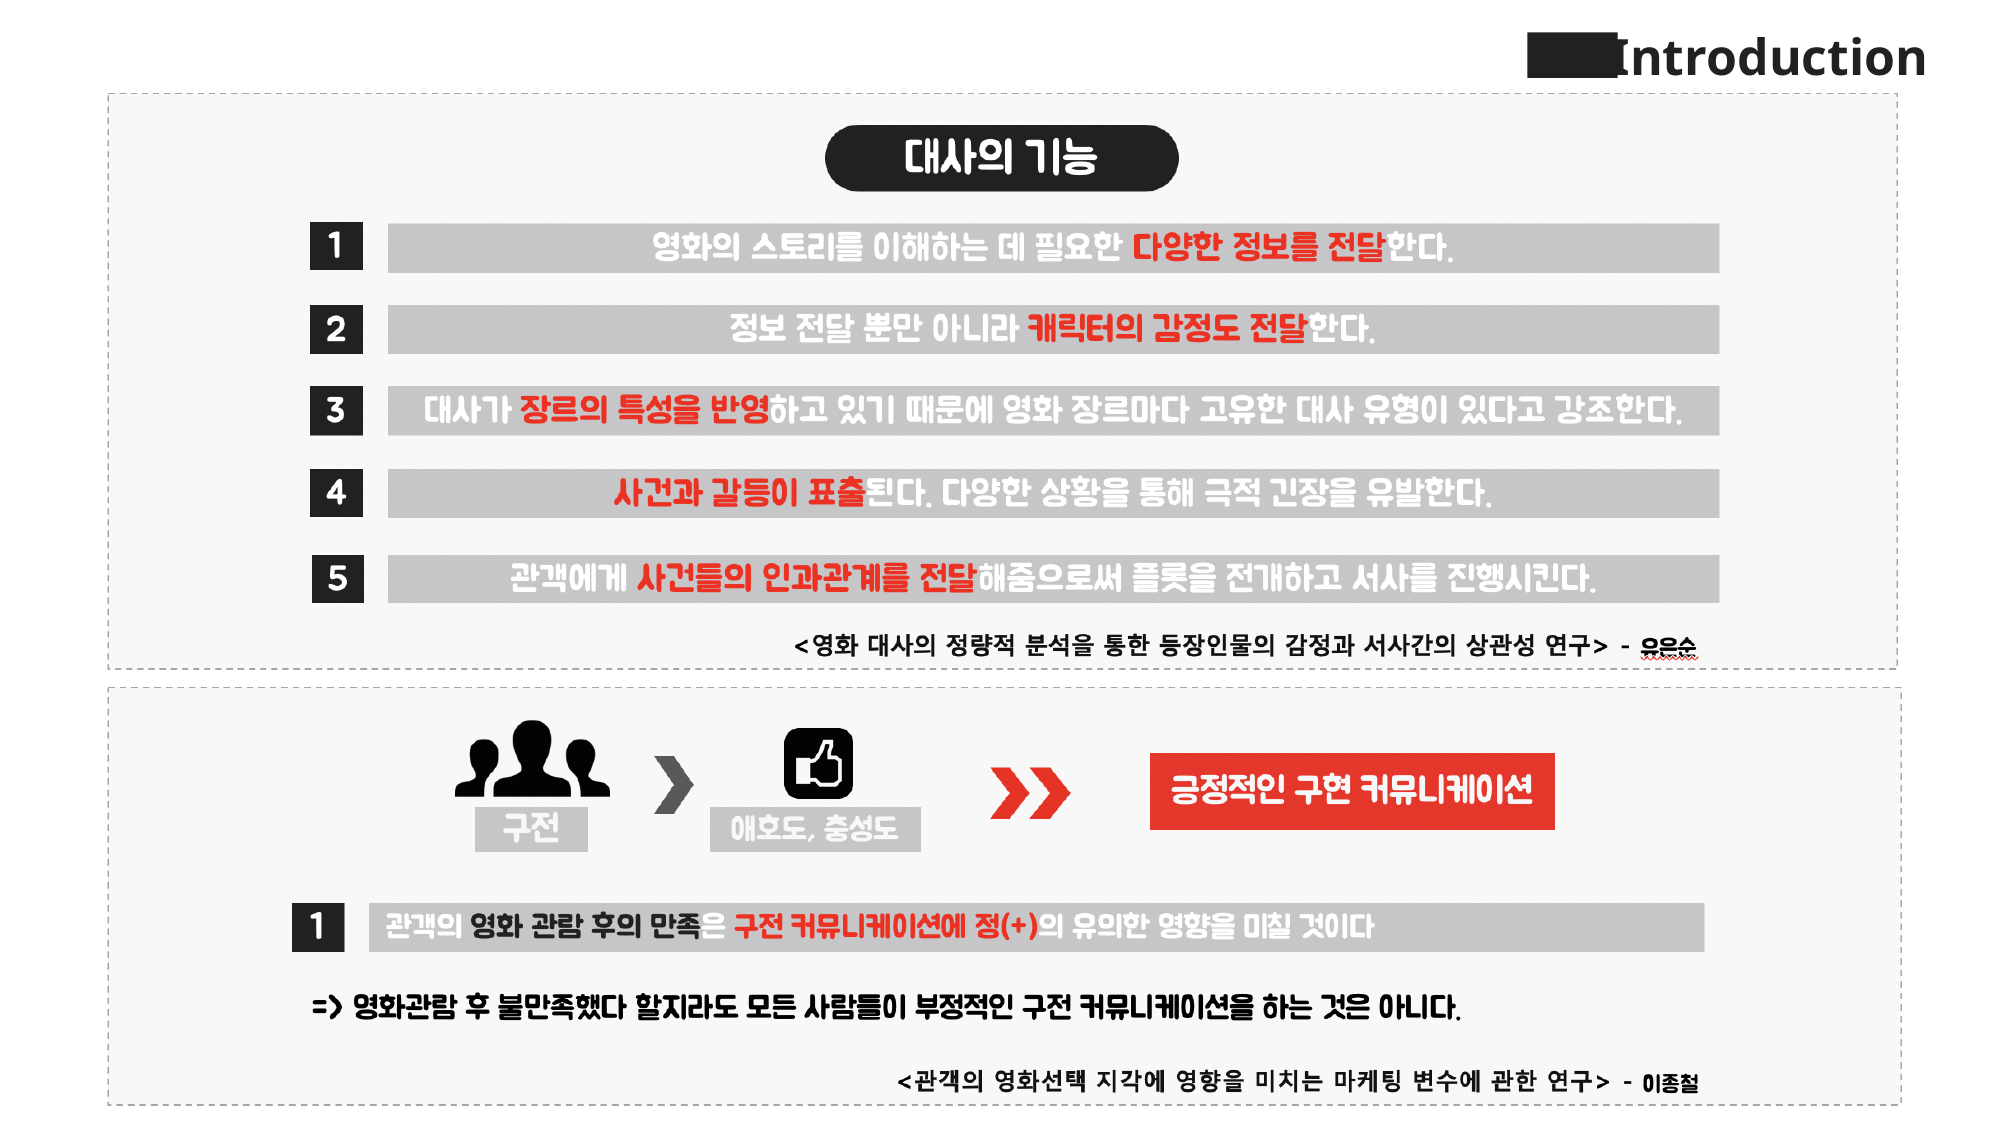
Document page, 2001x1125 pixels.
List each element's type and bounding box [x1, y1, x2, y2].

picture [92, 78, 1914, 1117]
